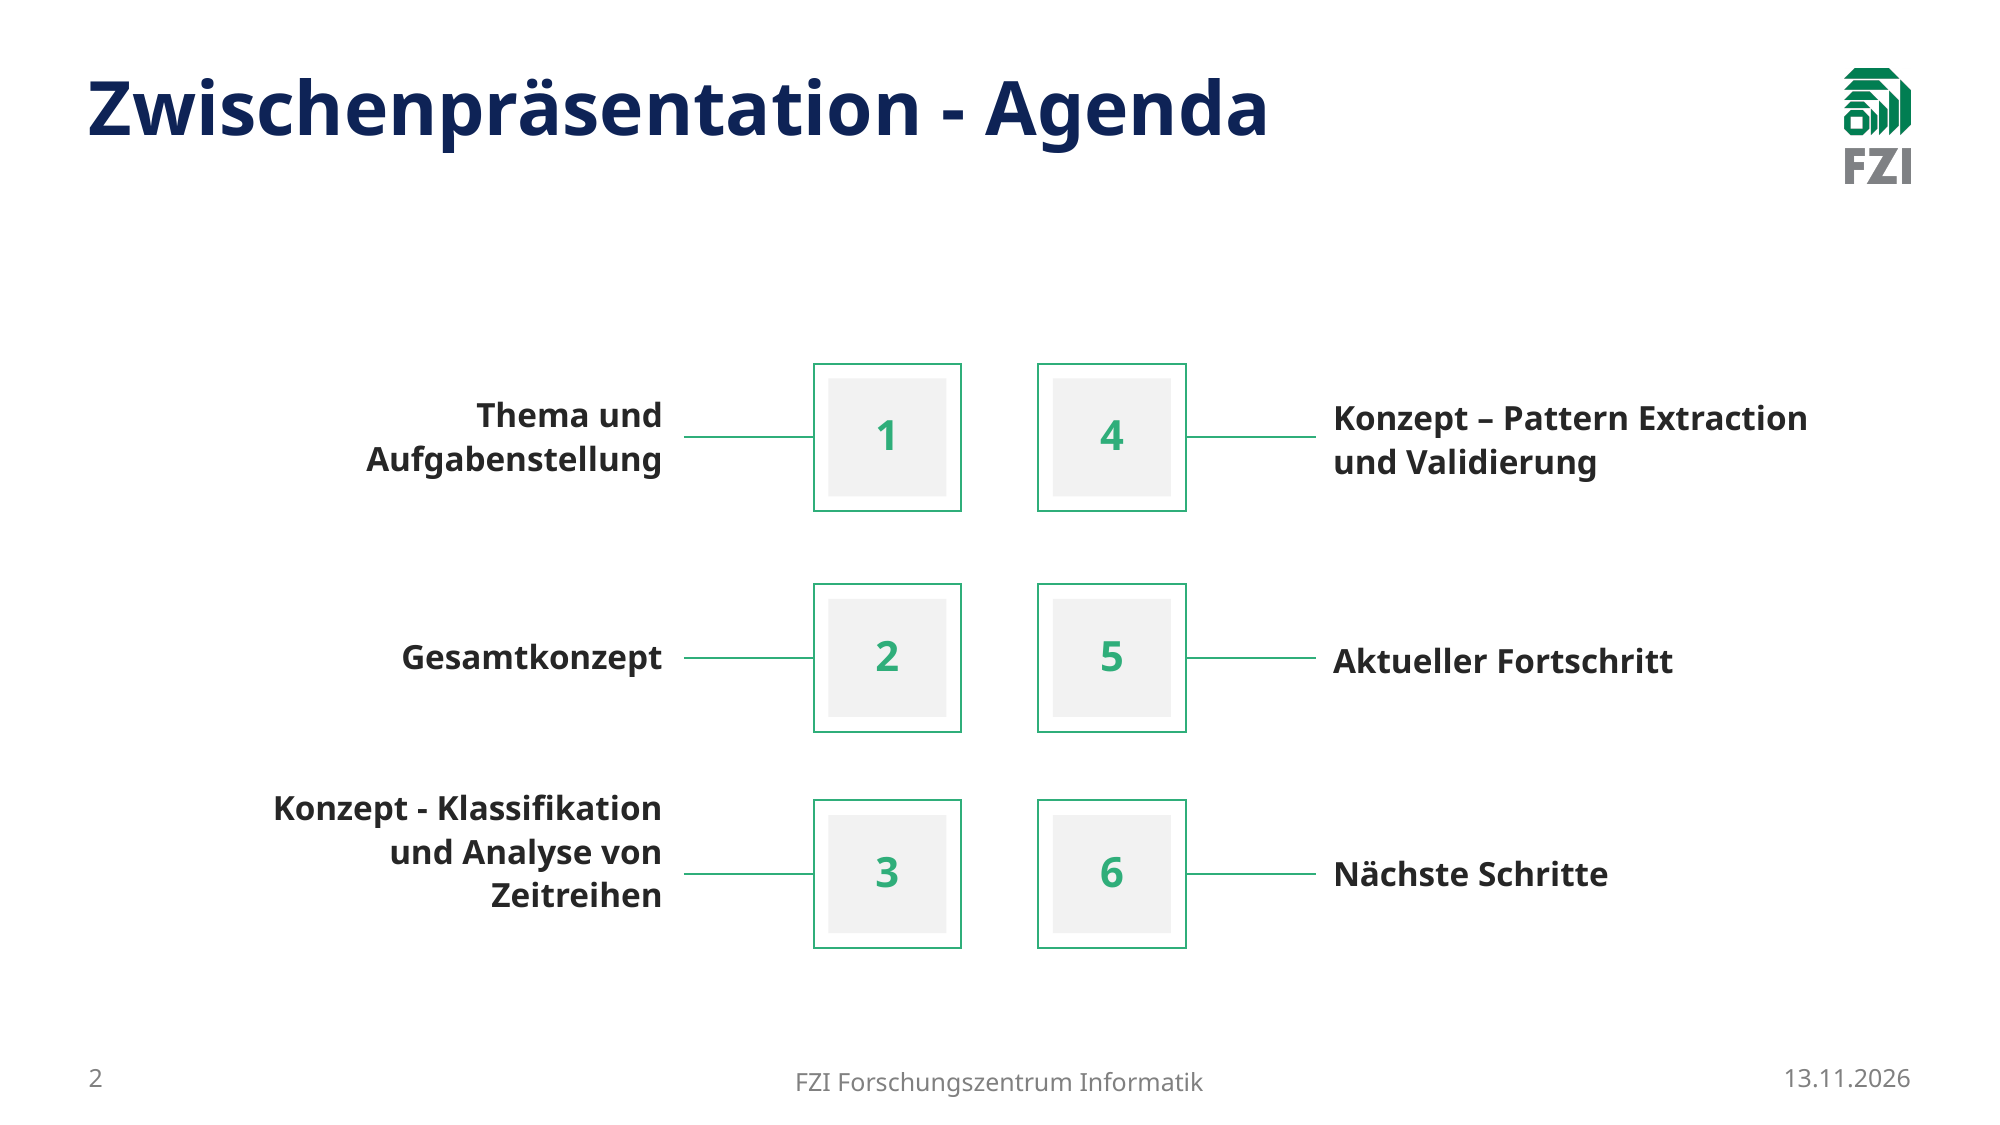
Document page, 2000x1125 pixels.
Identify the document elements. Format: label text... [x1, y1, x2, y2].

picture [1844, 68, 1911, 184]
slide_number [1674, 1037, 1911, 1097]
title Zwischenpräsentation - Agenda [88, 70, 1778, 248]
list Thema und Aufgabenstellung [258, 366, 663, 501]
text_box Nächste Schritte [1333, 803, 1813, 938]
footer FZI Forschungszentrum Informatik [645, 1037, 1355, 1097]
list Konzept – Pattern Extraction und Validierung [1333, 370, 1813, 505]
list Konzept - Klassifikation und Analyse von Zeitreihen [257, 803, 663, 938]
list Aktueller Fortschritt [1333, 591, 1813, 725]
list Gesamtkonzept [275, 587, 663, 722]
slide_number 2 [88, 1037, 237, 1097]
